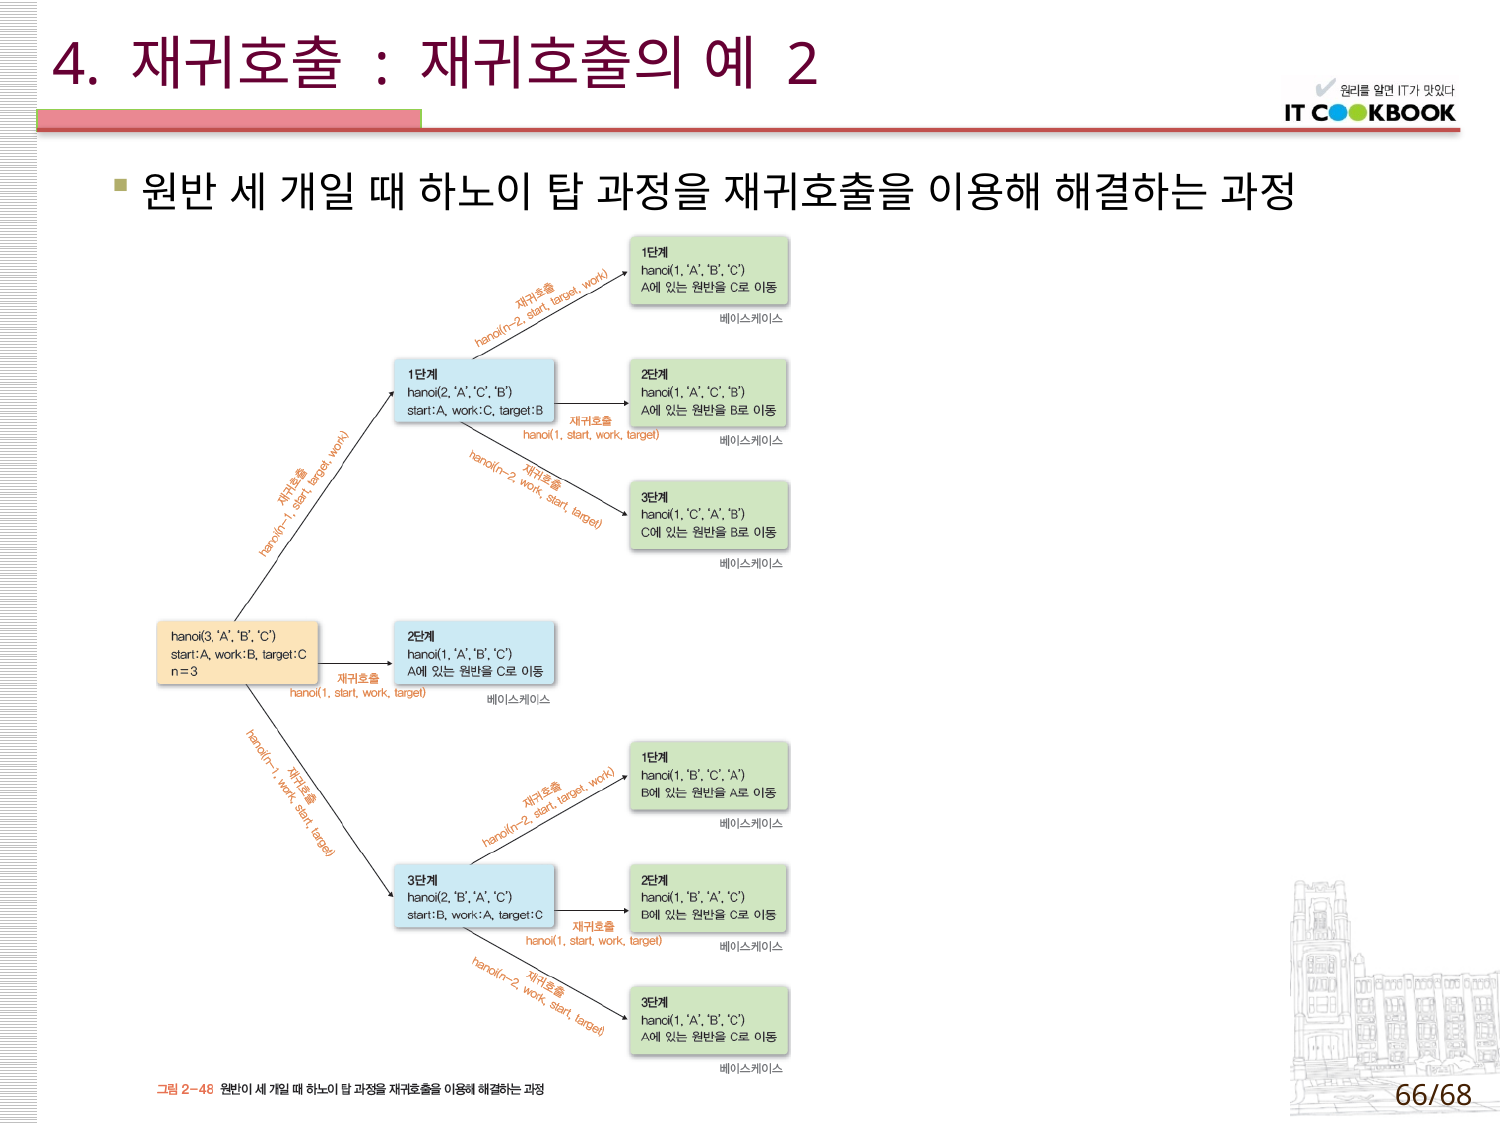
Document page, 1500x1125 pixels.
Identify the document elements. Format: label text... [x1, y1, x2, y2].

picture [1415, 1094, 1424, 1103]
picture [1281, 75, 1459, 123]
picture [1398, 1094, 1407, 1103]
list 원반 세 개일 때 하노이 탑 과정을 재귀호출을 이용해 해결하는 과정 [37, 152, 1463, 1091]
title 4. 재귀호출 : 재귀호출의 예 2 [37, 13, 1278, 109]
picture [1459, 1095, 1468, 1103]
picture [1290, 874, 1500, 1125]
picture [147, 231, 798, 1101]
picture [1443, 1094, 1452, 1103]
picture [1461, 1086, 1467, 1093]
